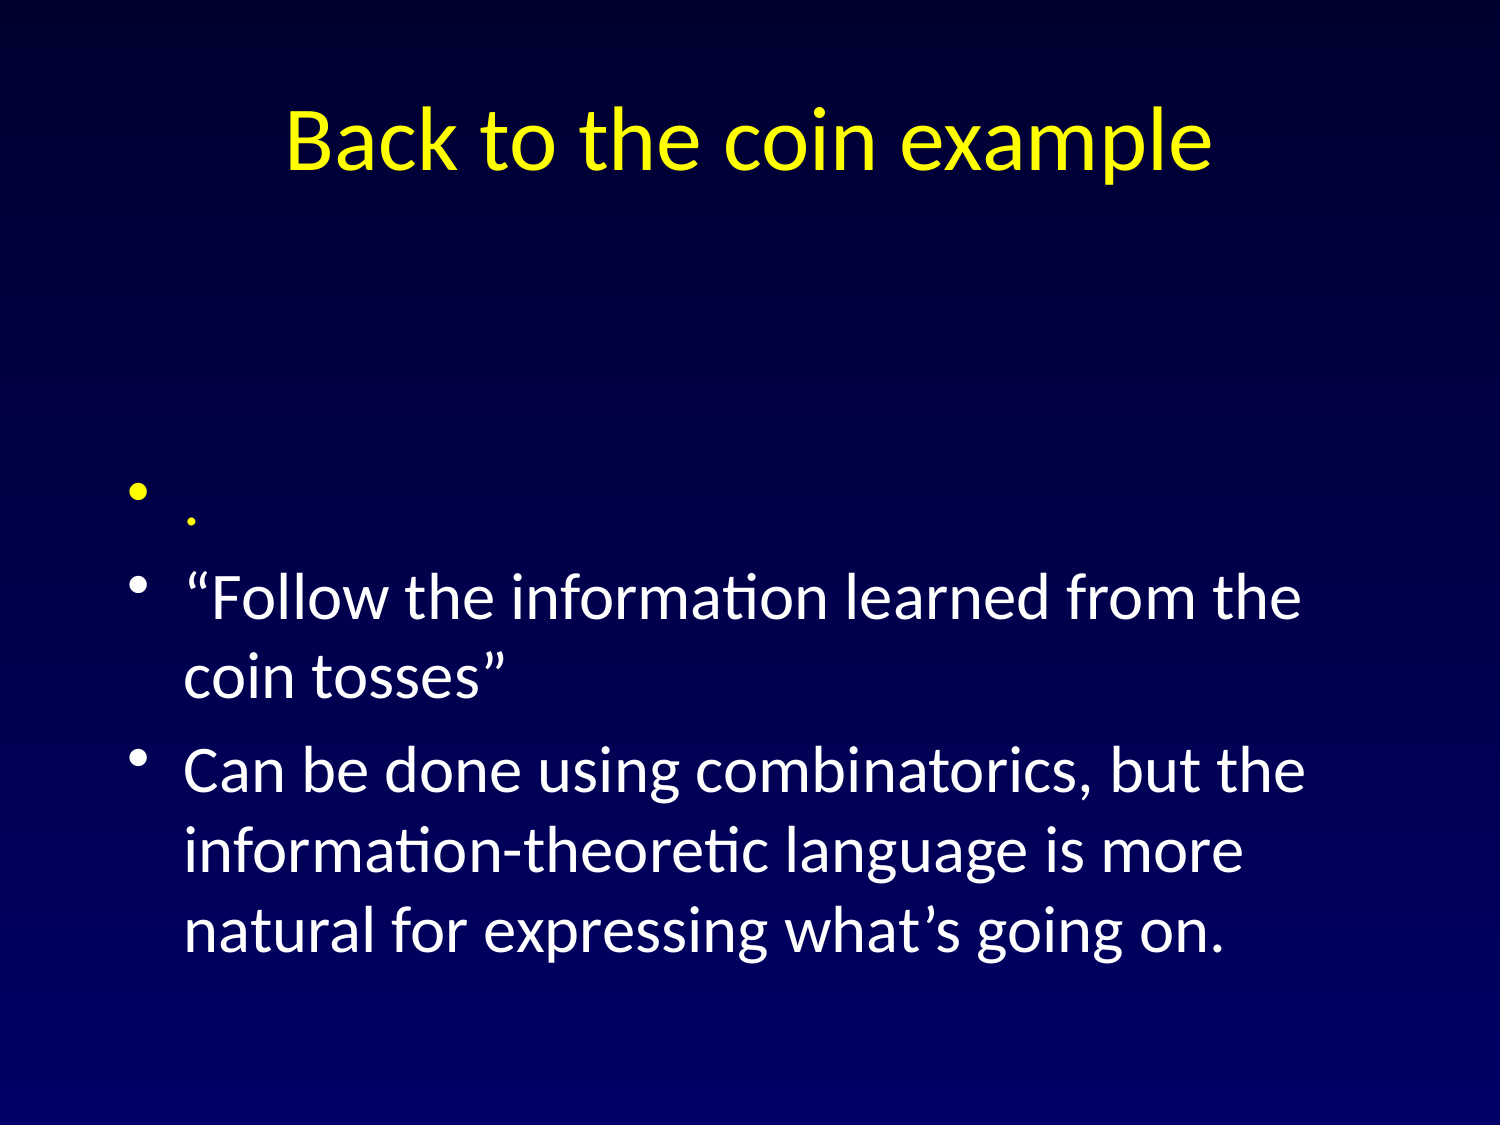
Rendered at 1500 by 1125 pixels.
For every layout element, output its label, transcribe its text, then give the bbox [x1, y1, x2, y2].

title Back to the coin example [112, 39, 1388, 228]
